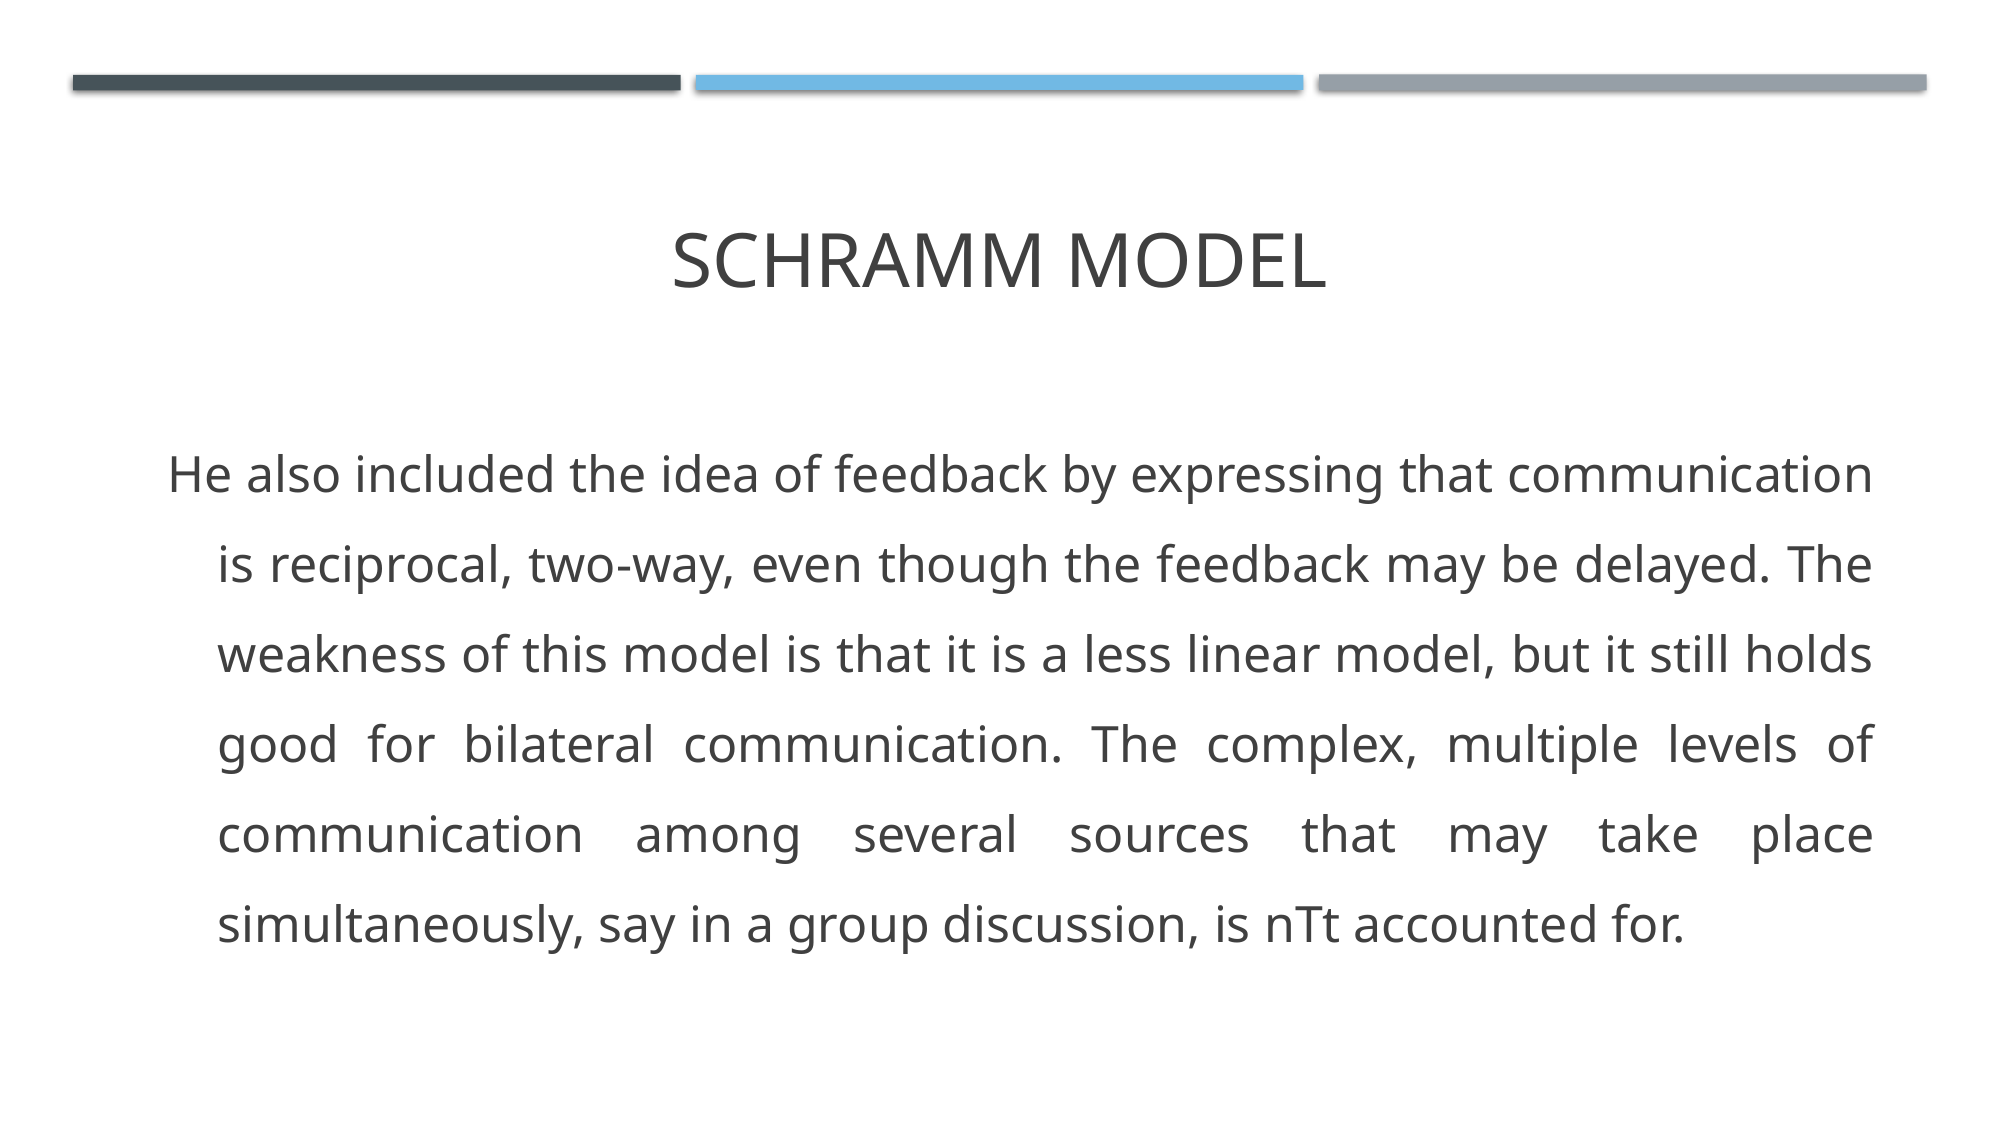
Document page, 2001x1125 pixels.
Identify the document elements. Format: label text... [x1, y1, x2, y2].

title Schramm Model [95, 115, 1905, 311]
list He also included the idea of feedback by expressing that communication is reciprocal, two-way, even though the feedback may be delayed. The weakness of this model is that it is a less linear model, but it still holds good for bilateral communication. The complex, multiple levels of communication among several sources that may take place simultaneously, say in a group discussion, is nTt accounted for. [152, 383, 1891, 981]
